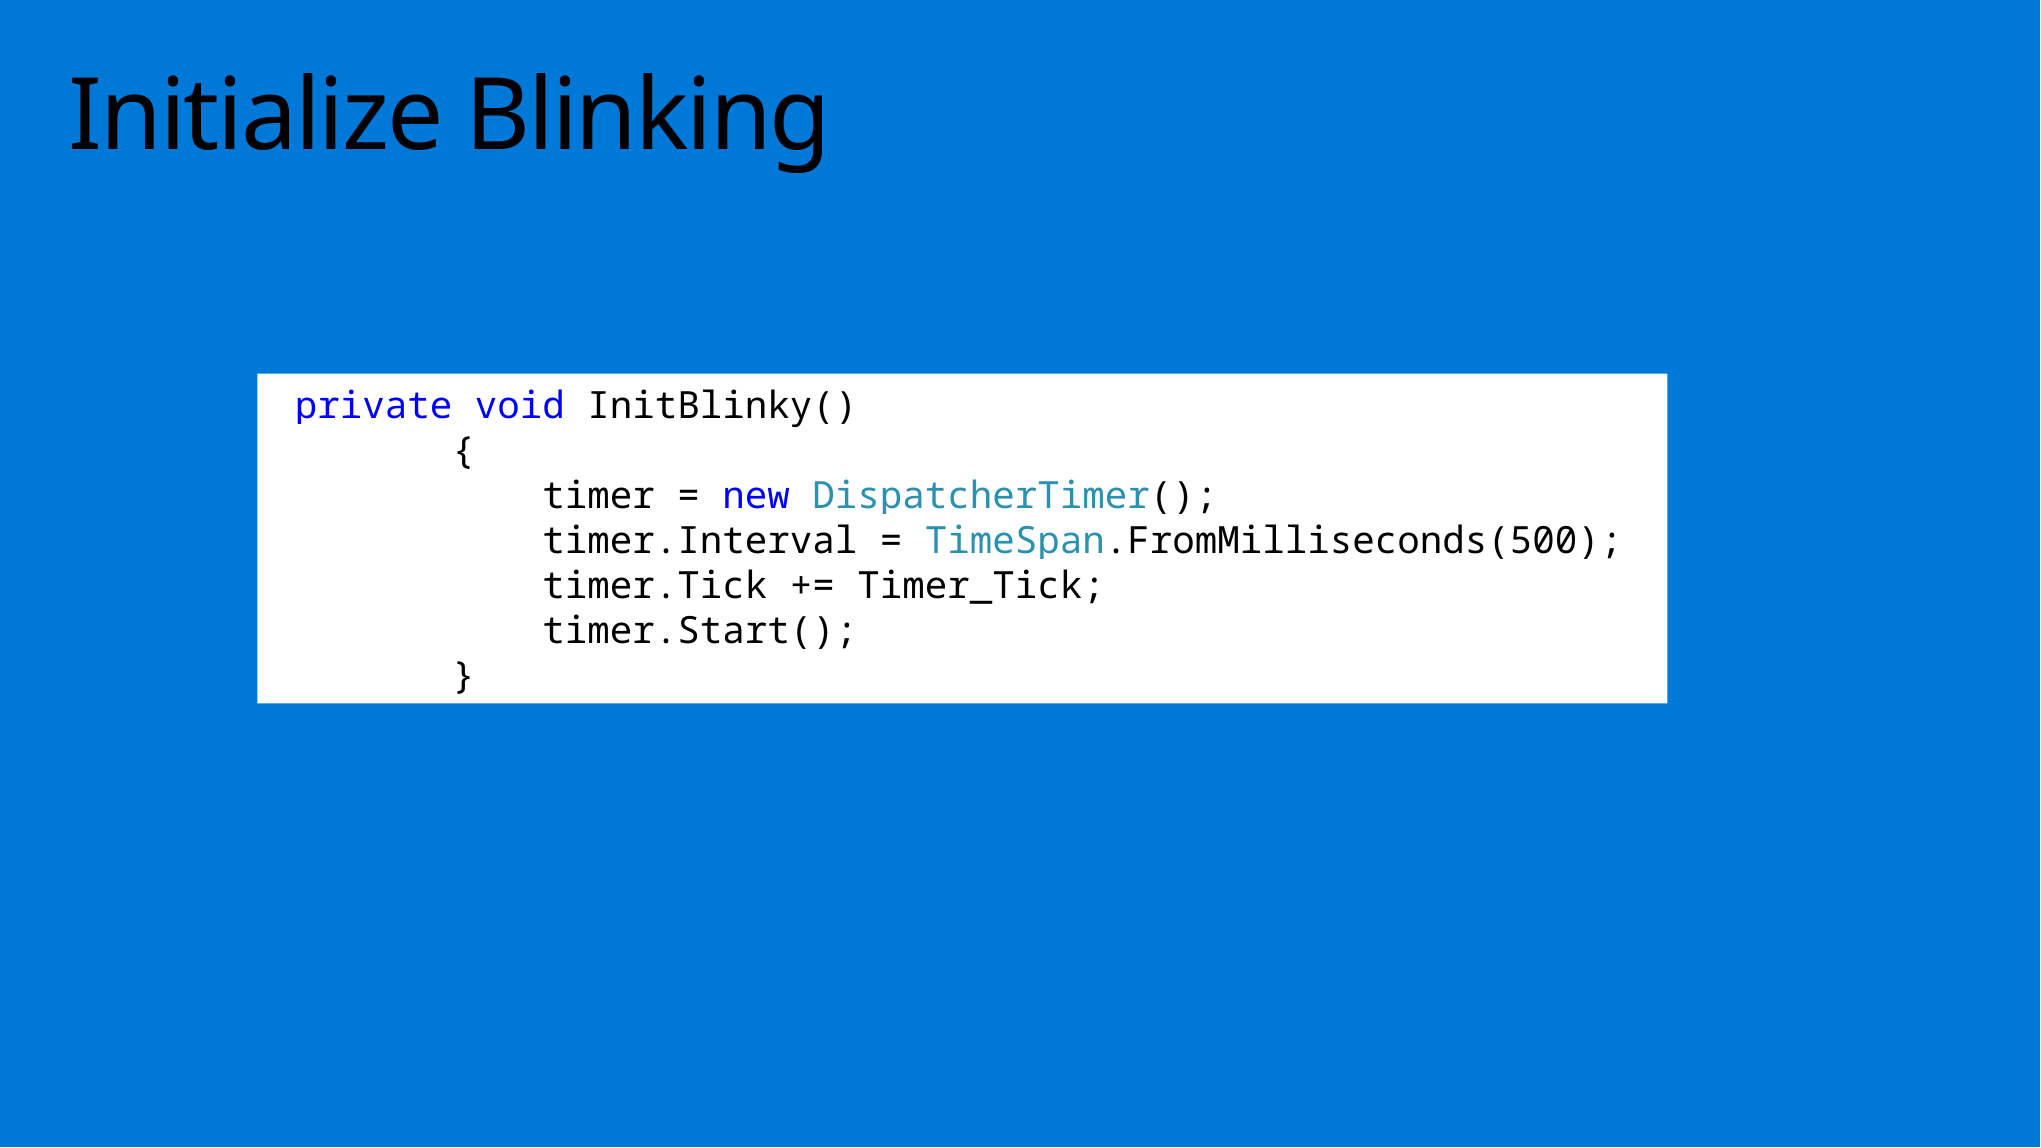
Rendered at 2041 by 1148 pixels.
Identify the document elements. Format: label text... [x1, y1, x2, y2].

title Initialize Blinking [45, 48, 1996, 199]
text_box private void InitBlinky() { timer = new DispatcherTimer(); timer.Interval = TimeSpan.FromMilliseconds(500); timer.Tick += Timer_Tick; timer.Start(); } [257, 373, 1668, 704]
